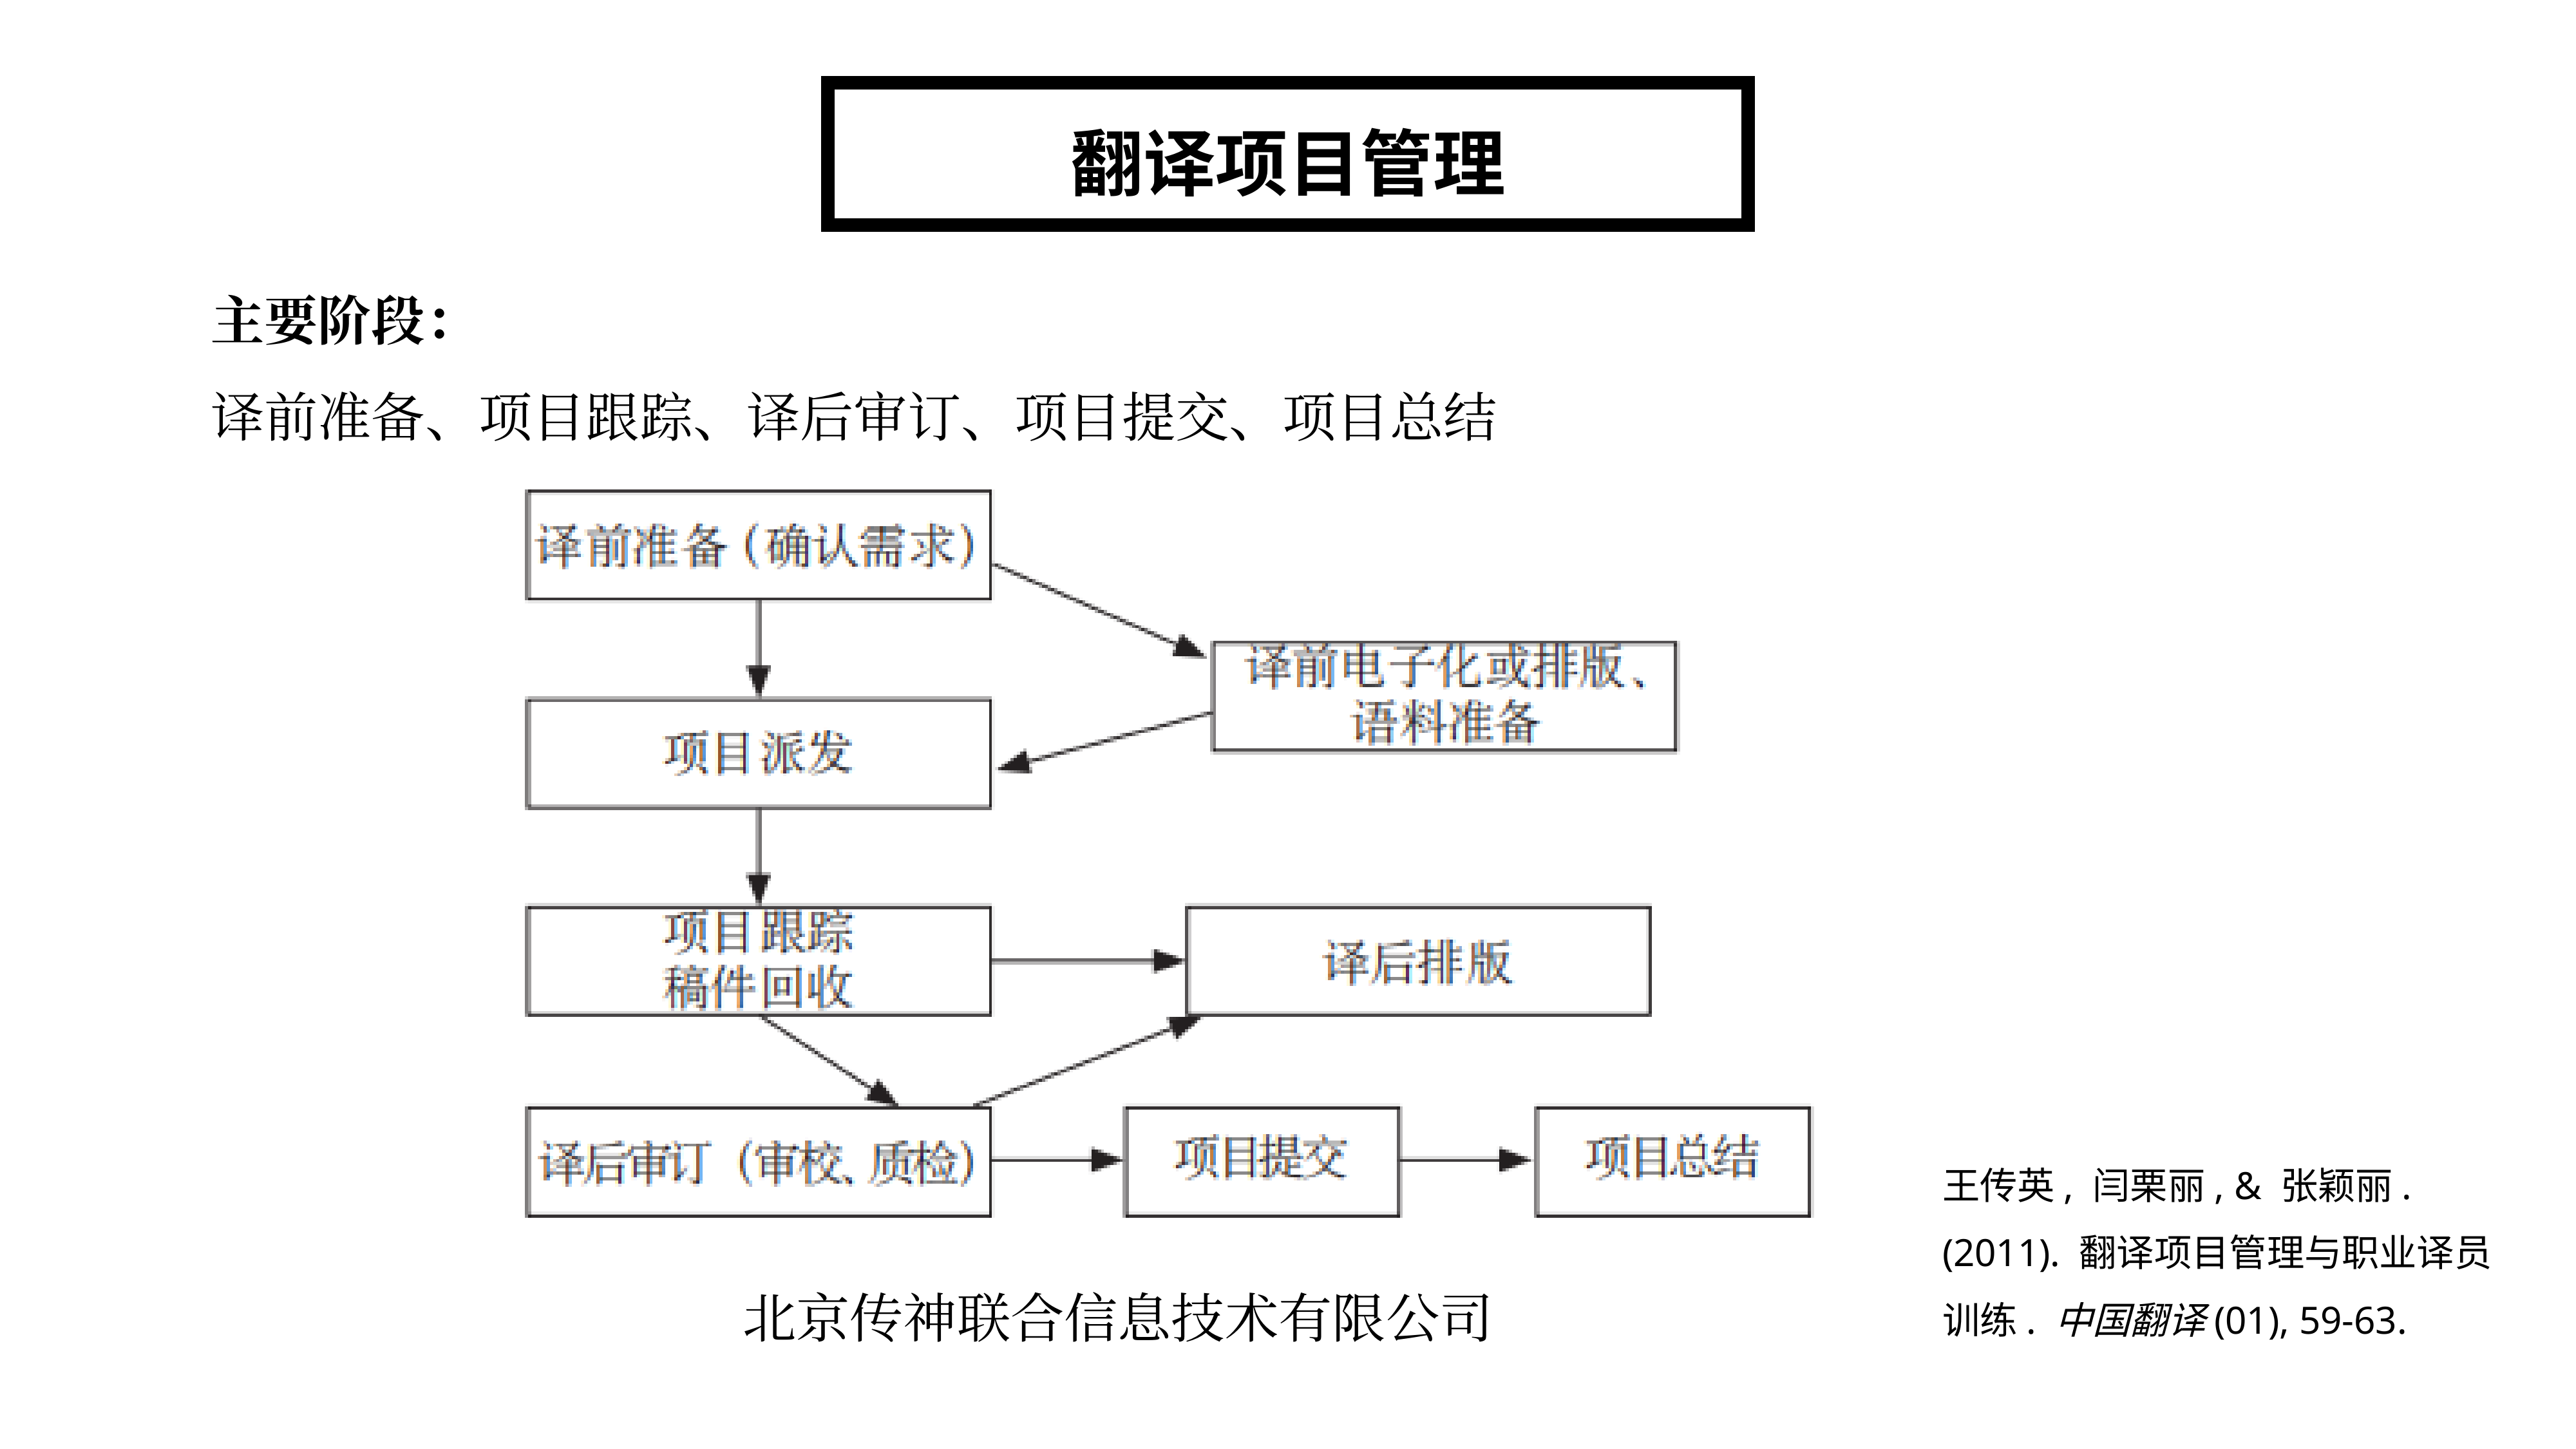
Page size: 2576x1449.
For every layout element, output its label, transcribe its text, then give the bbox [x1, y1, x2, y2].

text_box 王传英, 闫栗丽, & 张颖丽. (2011). 翻译项目管理与职业译员训练. 中国翻译(01), 59-63. [1933, 1134, 2514, 1385]
picture [482, 468, 1892, 1280]
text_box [808, 82, 1768, 225]
text_box 主要阶段： 译前准备、项目跟踪、译后审订、项目提交、项目总结 [201, 249, 1659, 425]
text_box 北京传神联合信息技术有限公司 [733, 1280, 1748, 1348]
